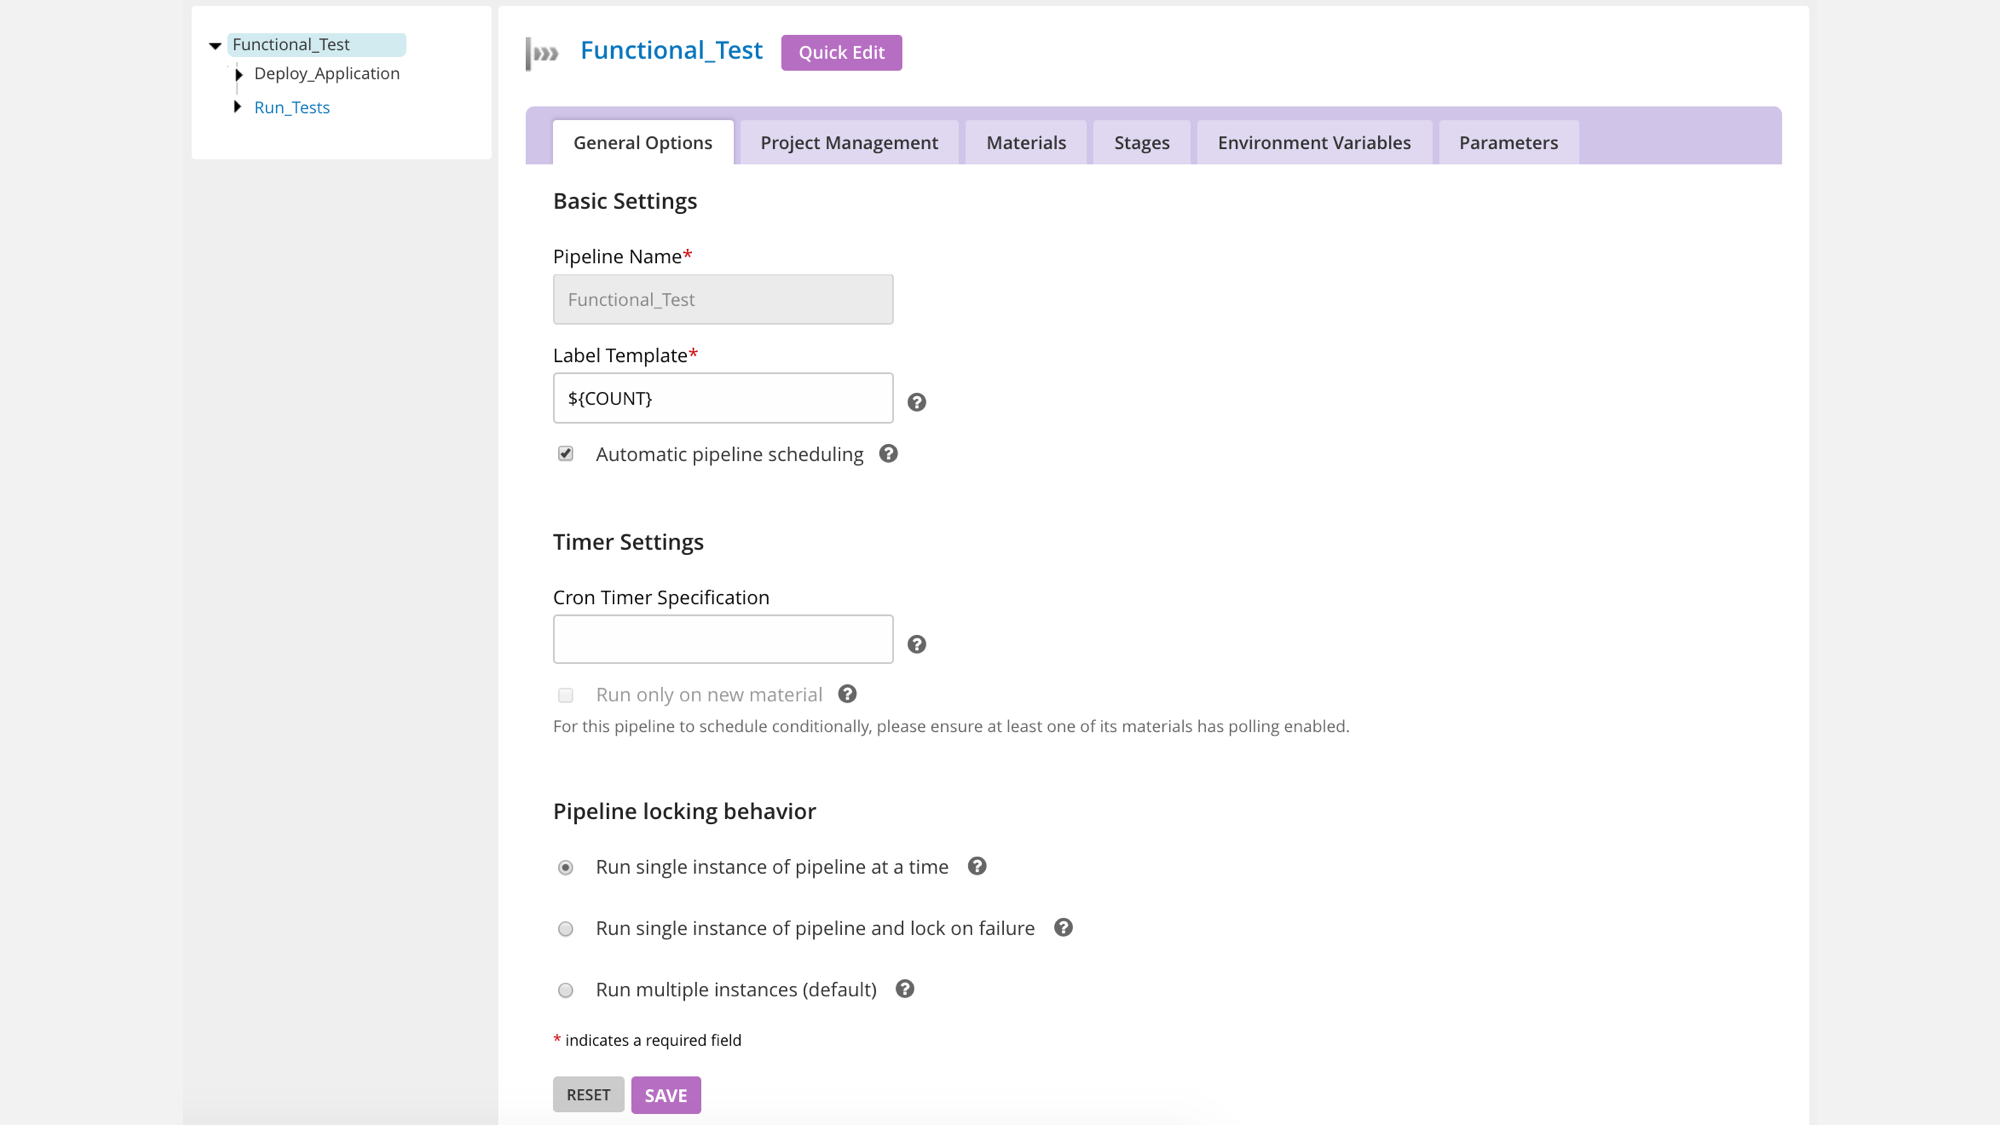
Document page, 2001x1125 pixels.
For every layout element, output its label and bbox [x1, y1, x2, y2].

picture [183, 0, 1817, 1125]
